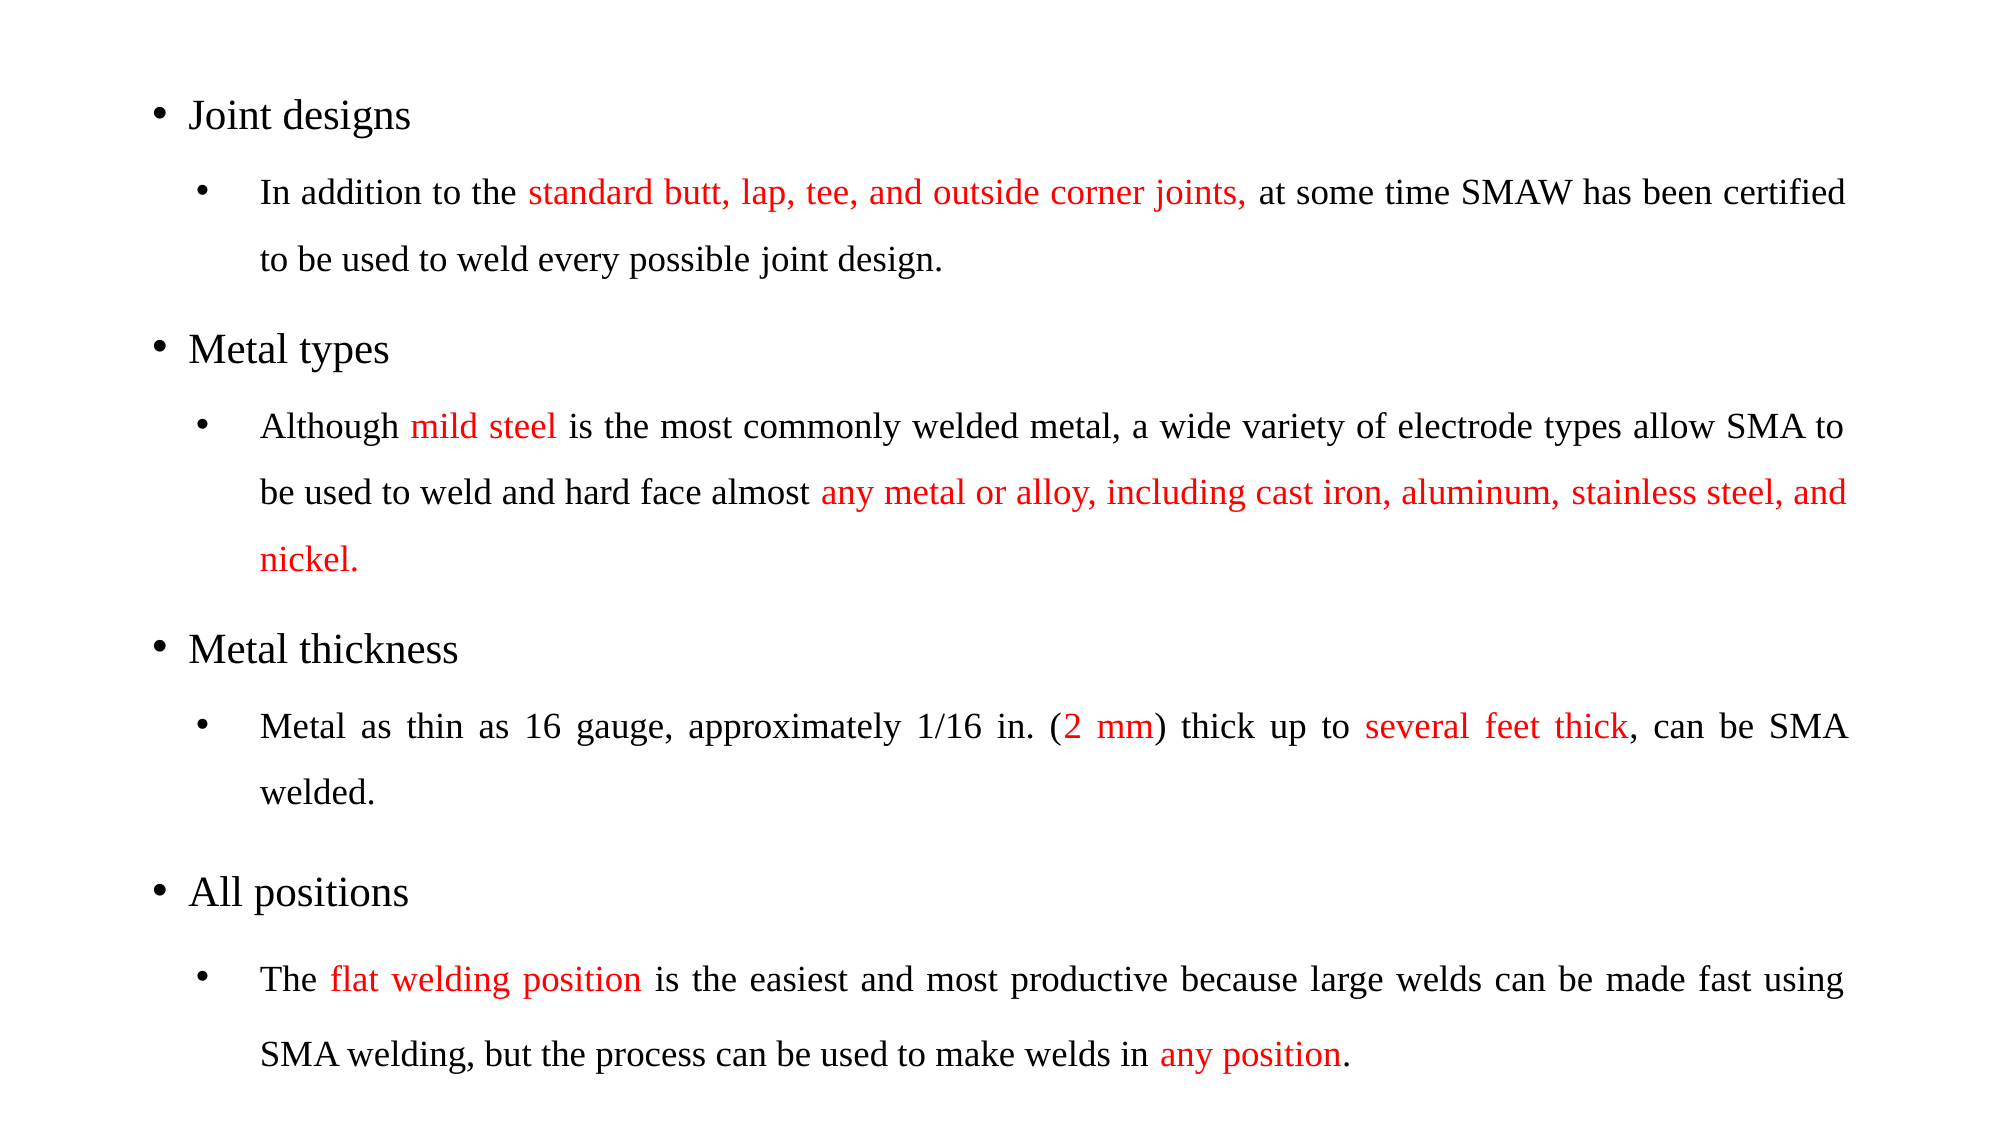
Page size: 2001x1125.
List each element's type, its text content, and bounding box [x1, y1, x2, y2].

list Joint designs In addition to the standard butt, lap, tee, and outside corner joints, at some time SMAW has been certified to be used to weld every possible joint design. Metal types Although mild steel is the most commonly welded metal, a wide variety of electrode types allow SMA to be used to weld and hard face almost any metal or alloy, including cast iron, aluminum, stainless steel, and nickel. Metal thickness Metal as thin as 16 gauge, approximately 1/16 in. (2 mm) thick up to several feet thick, can be SMA welded. All positions The flat welding position is the easiest and most productive because large welds can be made fast using SMA welding, but the process can be used to make welds in any position. [137, 53, 1863, 1095]
